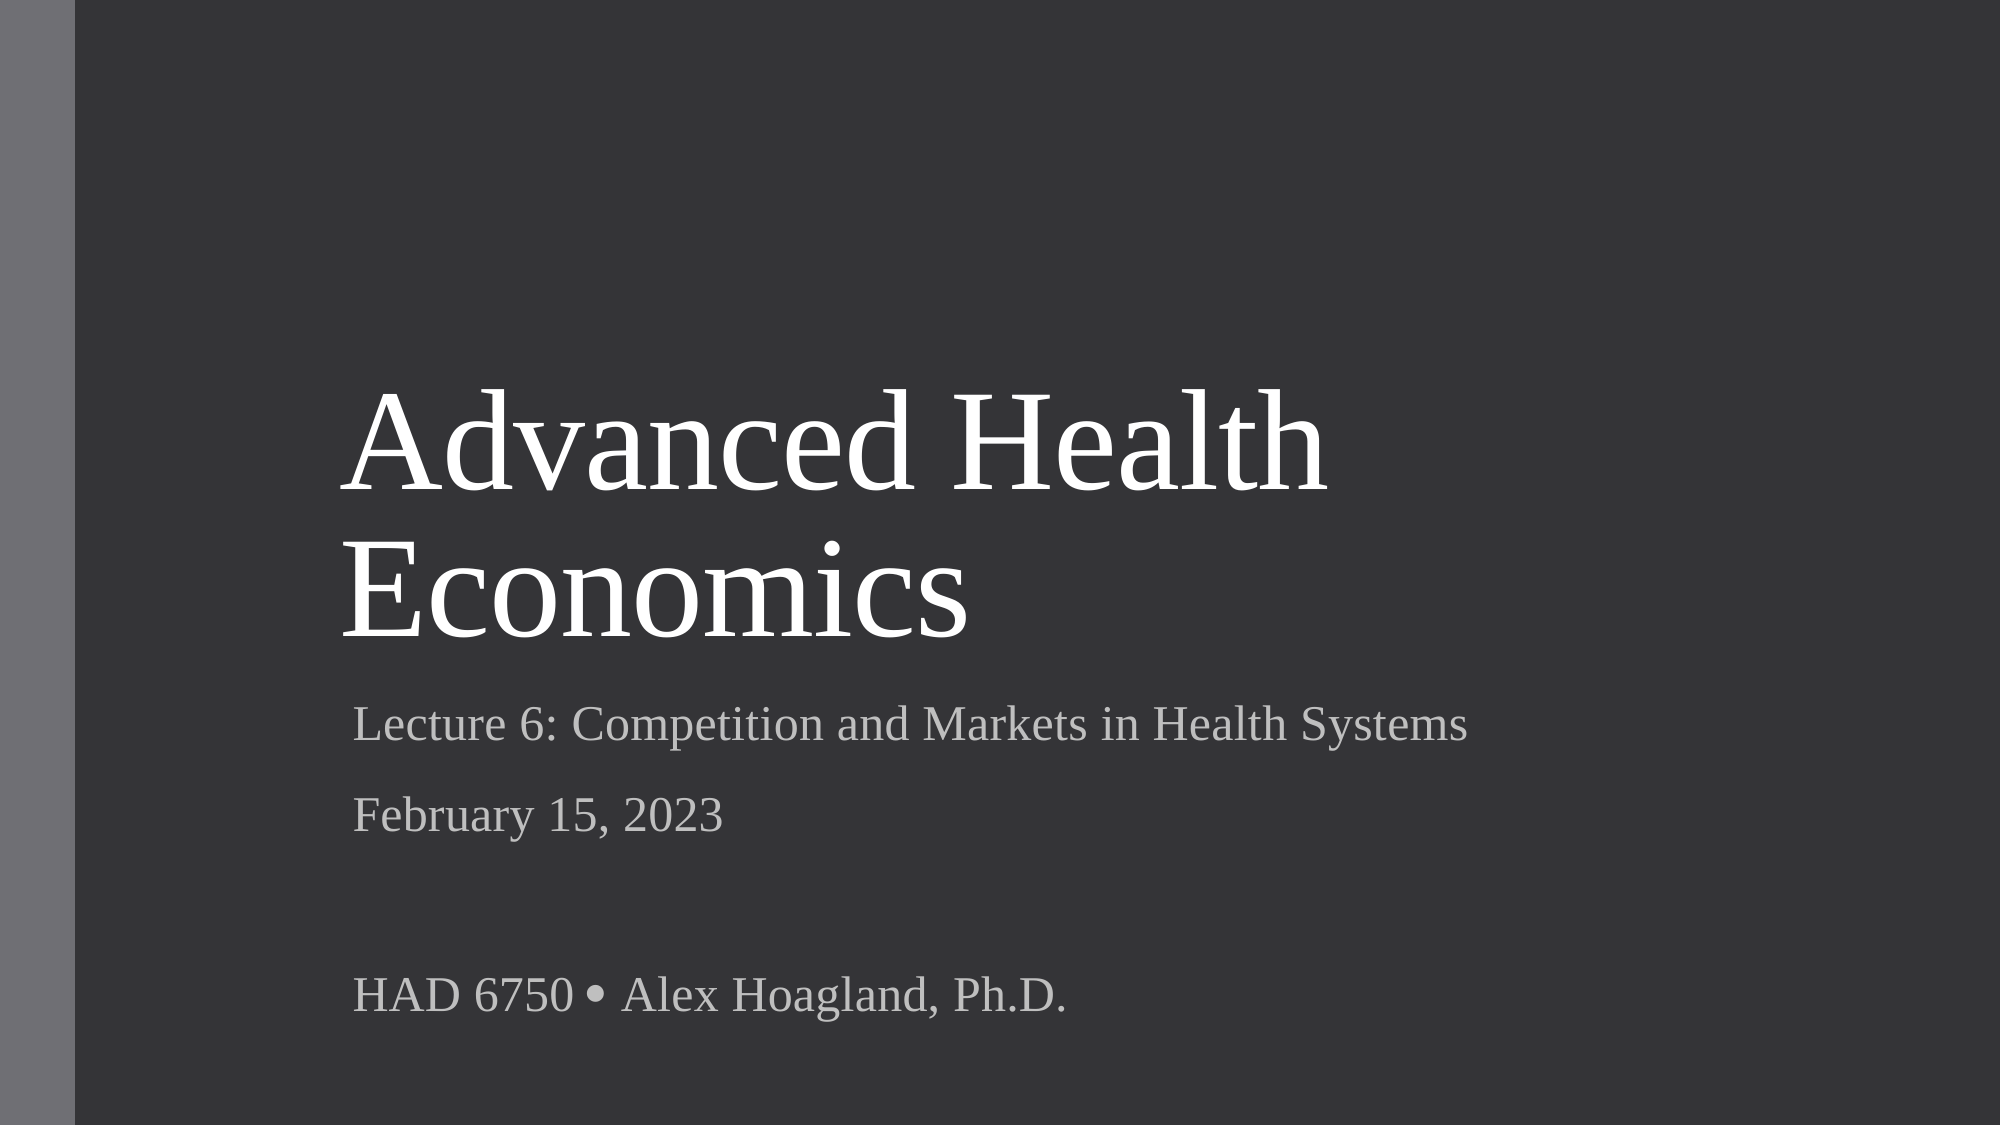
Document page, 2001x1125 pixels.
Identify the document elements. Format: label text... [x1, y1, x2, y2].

subtitle Lecture 6: Competition and Markets in Health Systems February 15, 2023 HAD 6750  Alex Hoagland, Ph.D. [337, 687, 1863, 1013]
title Advanced Health Economics [324, 362, 1938, 674]
